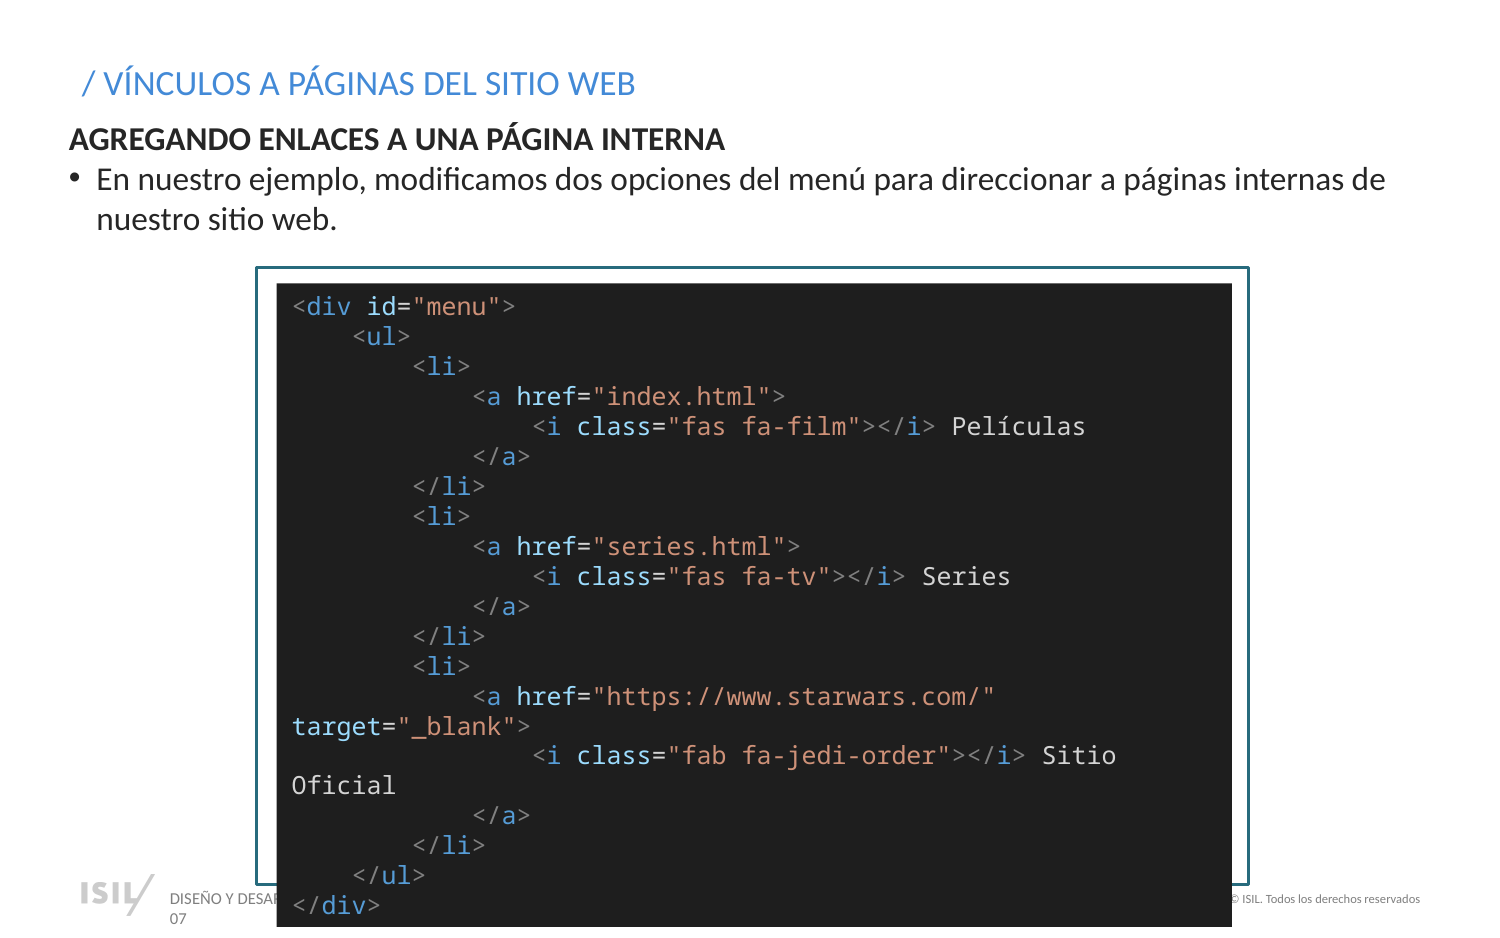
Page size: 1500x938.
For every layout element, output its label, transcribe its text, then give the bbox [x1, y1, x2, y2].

text_box AGREGANDO ENLACES A UNA PÁGINA INTERNA En nuestro ejemplo, modificamos dos opciones del menú para direccionar a páginas internas de nuestro sitio web. [66, 117, 1437, 238]
text_box / VÍNCULOS A PÁGINAS DEL SITIO WEB [66, 52, 1249, 111]
text_box [256, 267, 1249, 885]
text_box <div id="menu"> <ul> <li> <a href="index.html"> <i class="fas fa-film"></i> Películas </a> </li> <li> <a href="series.html"> <i class="fas fa-tv"></i> Series </a> </li> <li> <a href="https://www.starwars.com/" target="_blank"> <i class="fab fa-jedi-order"></i> Sitio Oficial </a> </li> </ul> </div> [276, 283, 1232, 927]
